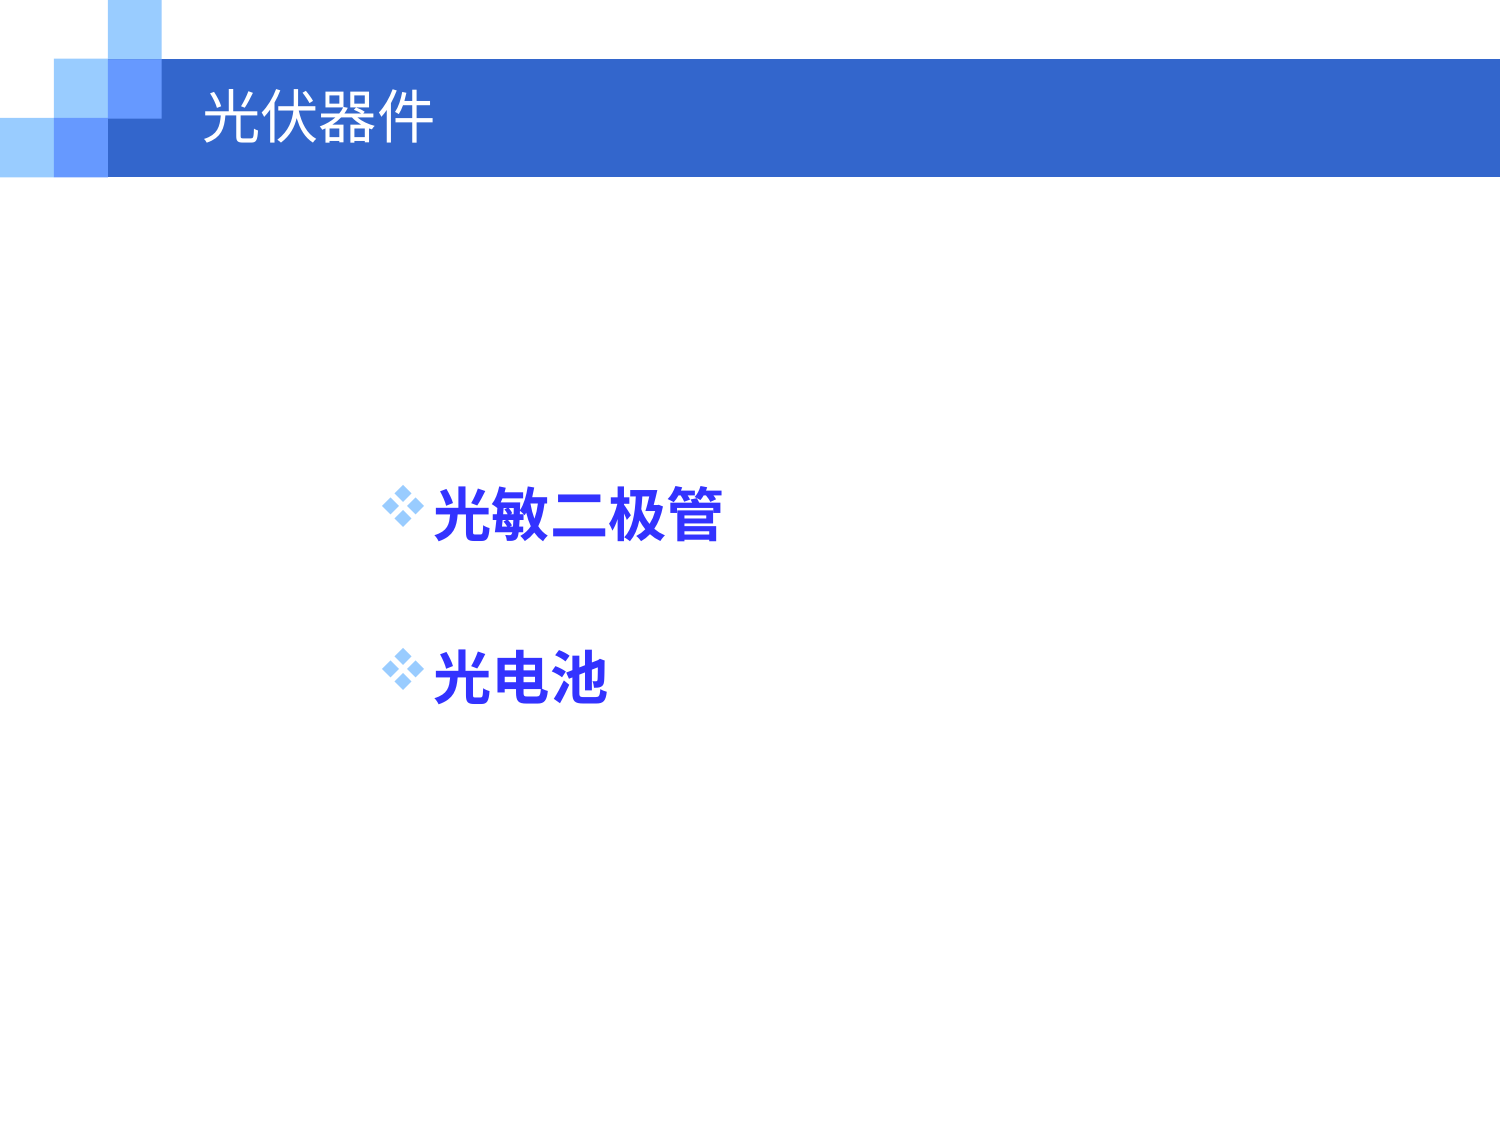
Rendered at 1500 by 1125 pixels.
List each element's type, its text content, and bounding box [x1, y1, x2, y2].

list 光敏二极管 光电池 [362, 389, 888, 913]
title 光伏器件 [187, 75, 1400, 155]
